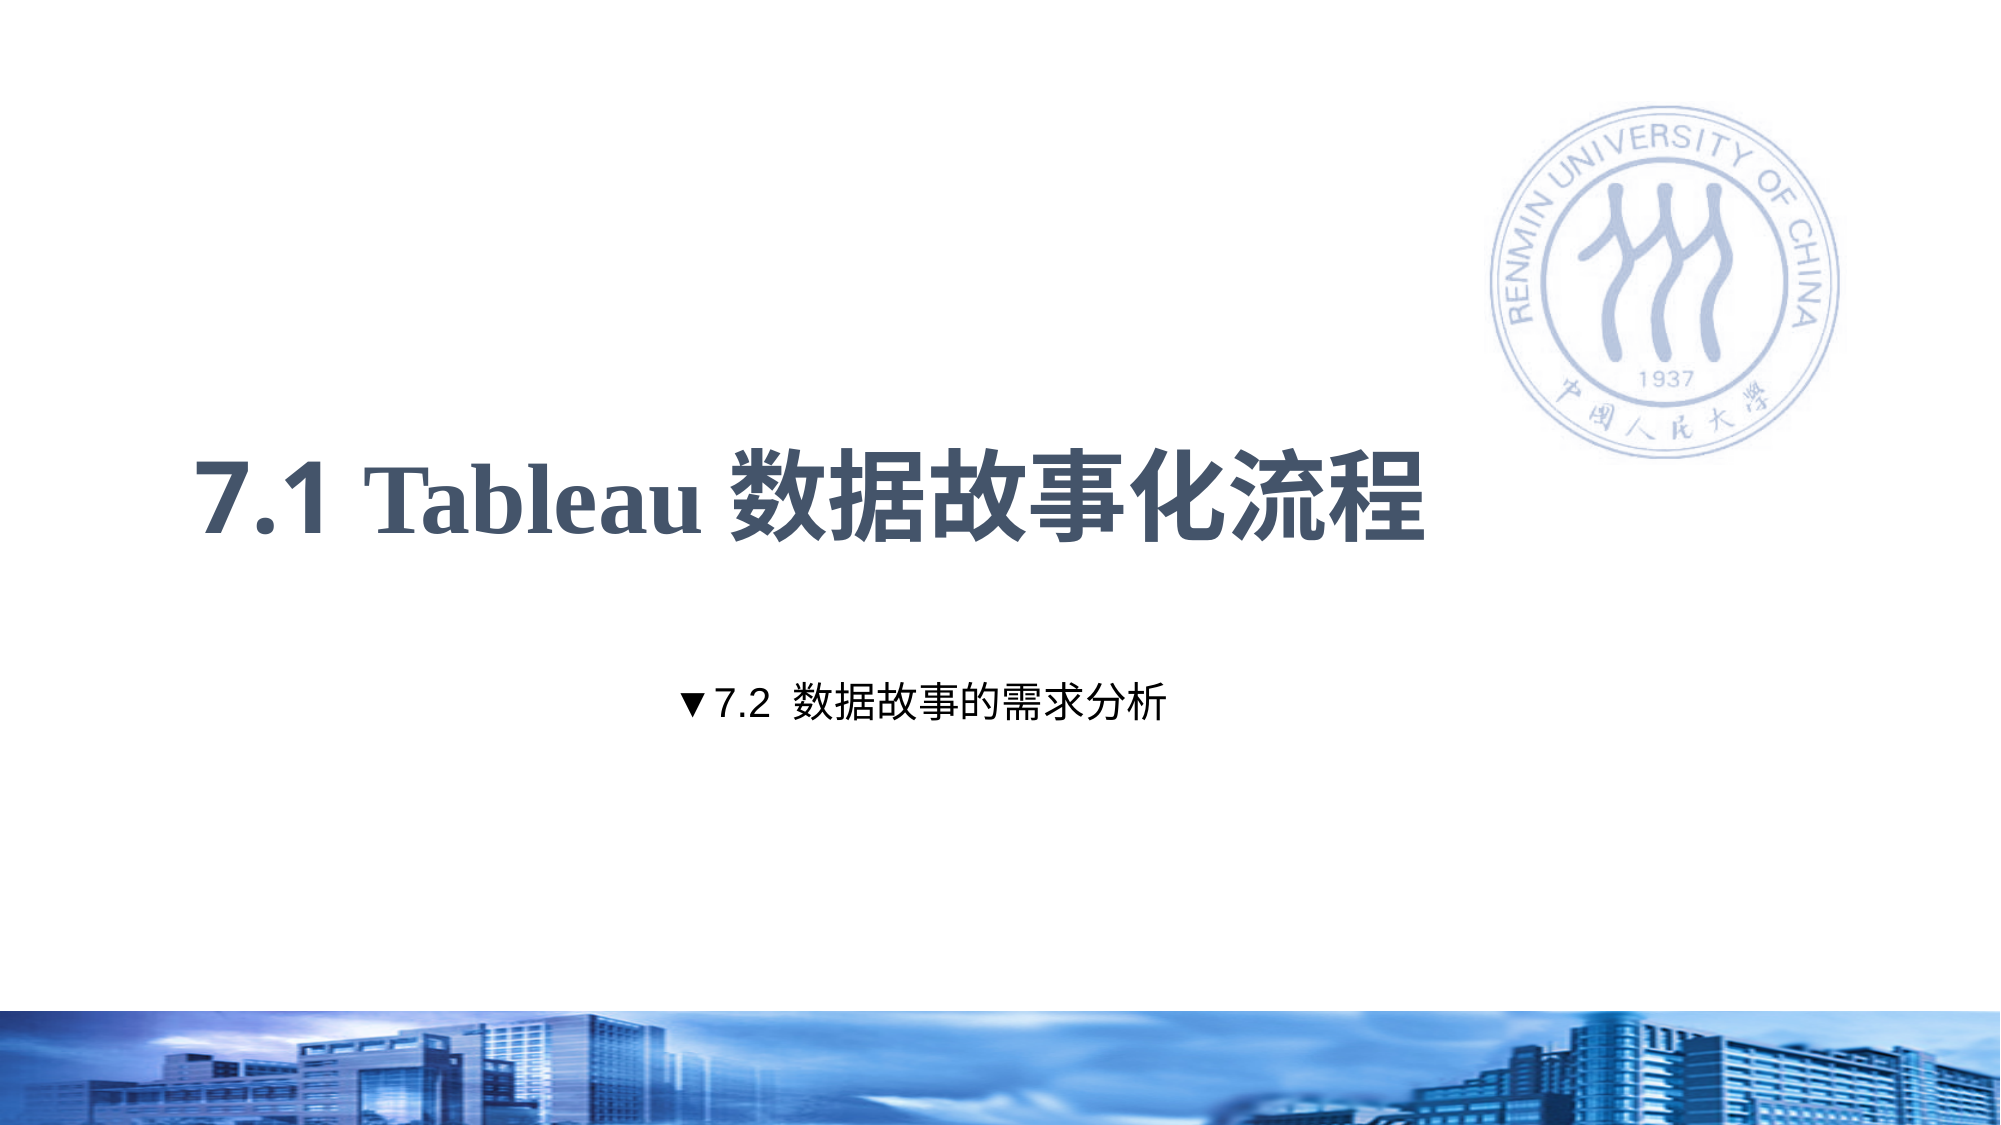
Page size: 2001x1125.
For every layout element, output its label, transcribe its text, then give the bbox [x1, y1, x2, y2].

subtitle ▼7.2 数据故事的需求分析 [645, 668, 1355, 957]
title 7.1 Tableau数据故事化流程 [149, 399, 1473, 588]
picture [0, 1011, 2000, 1125]
